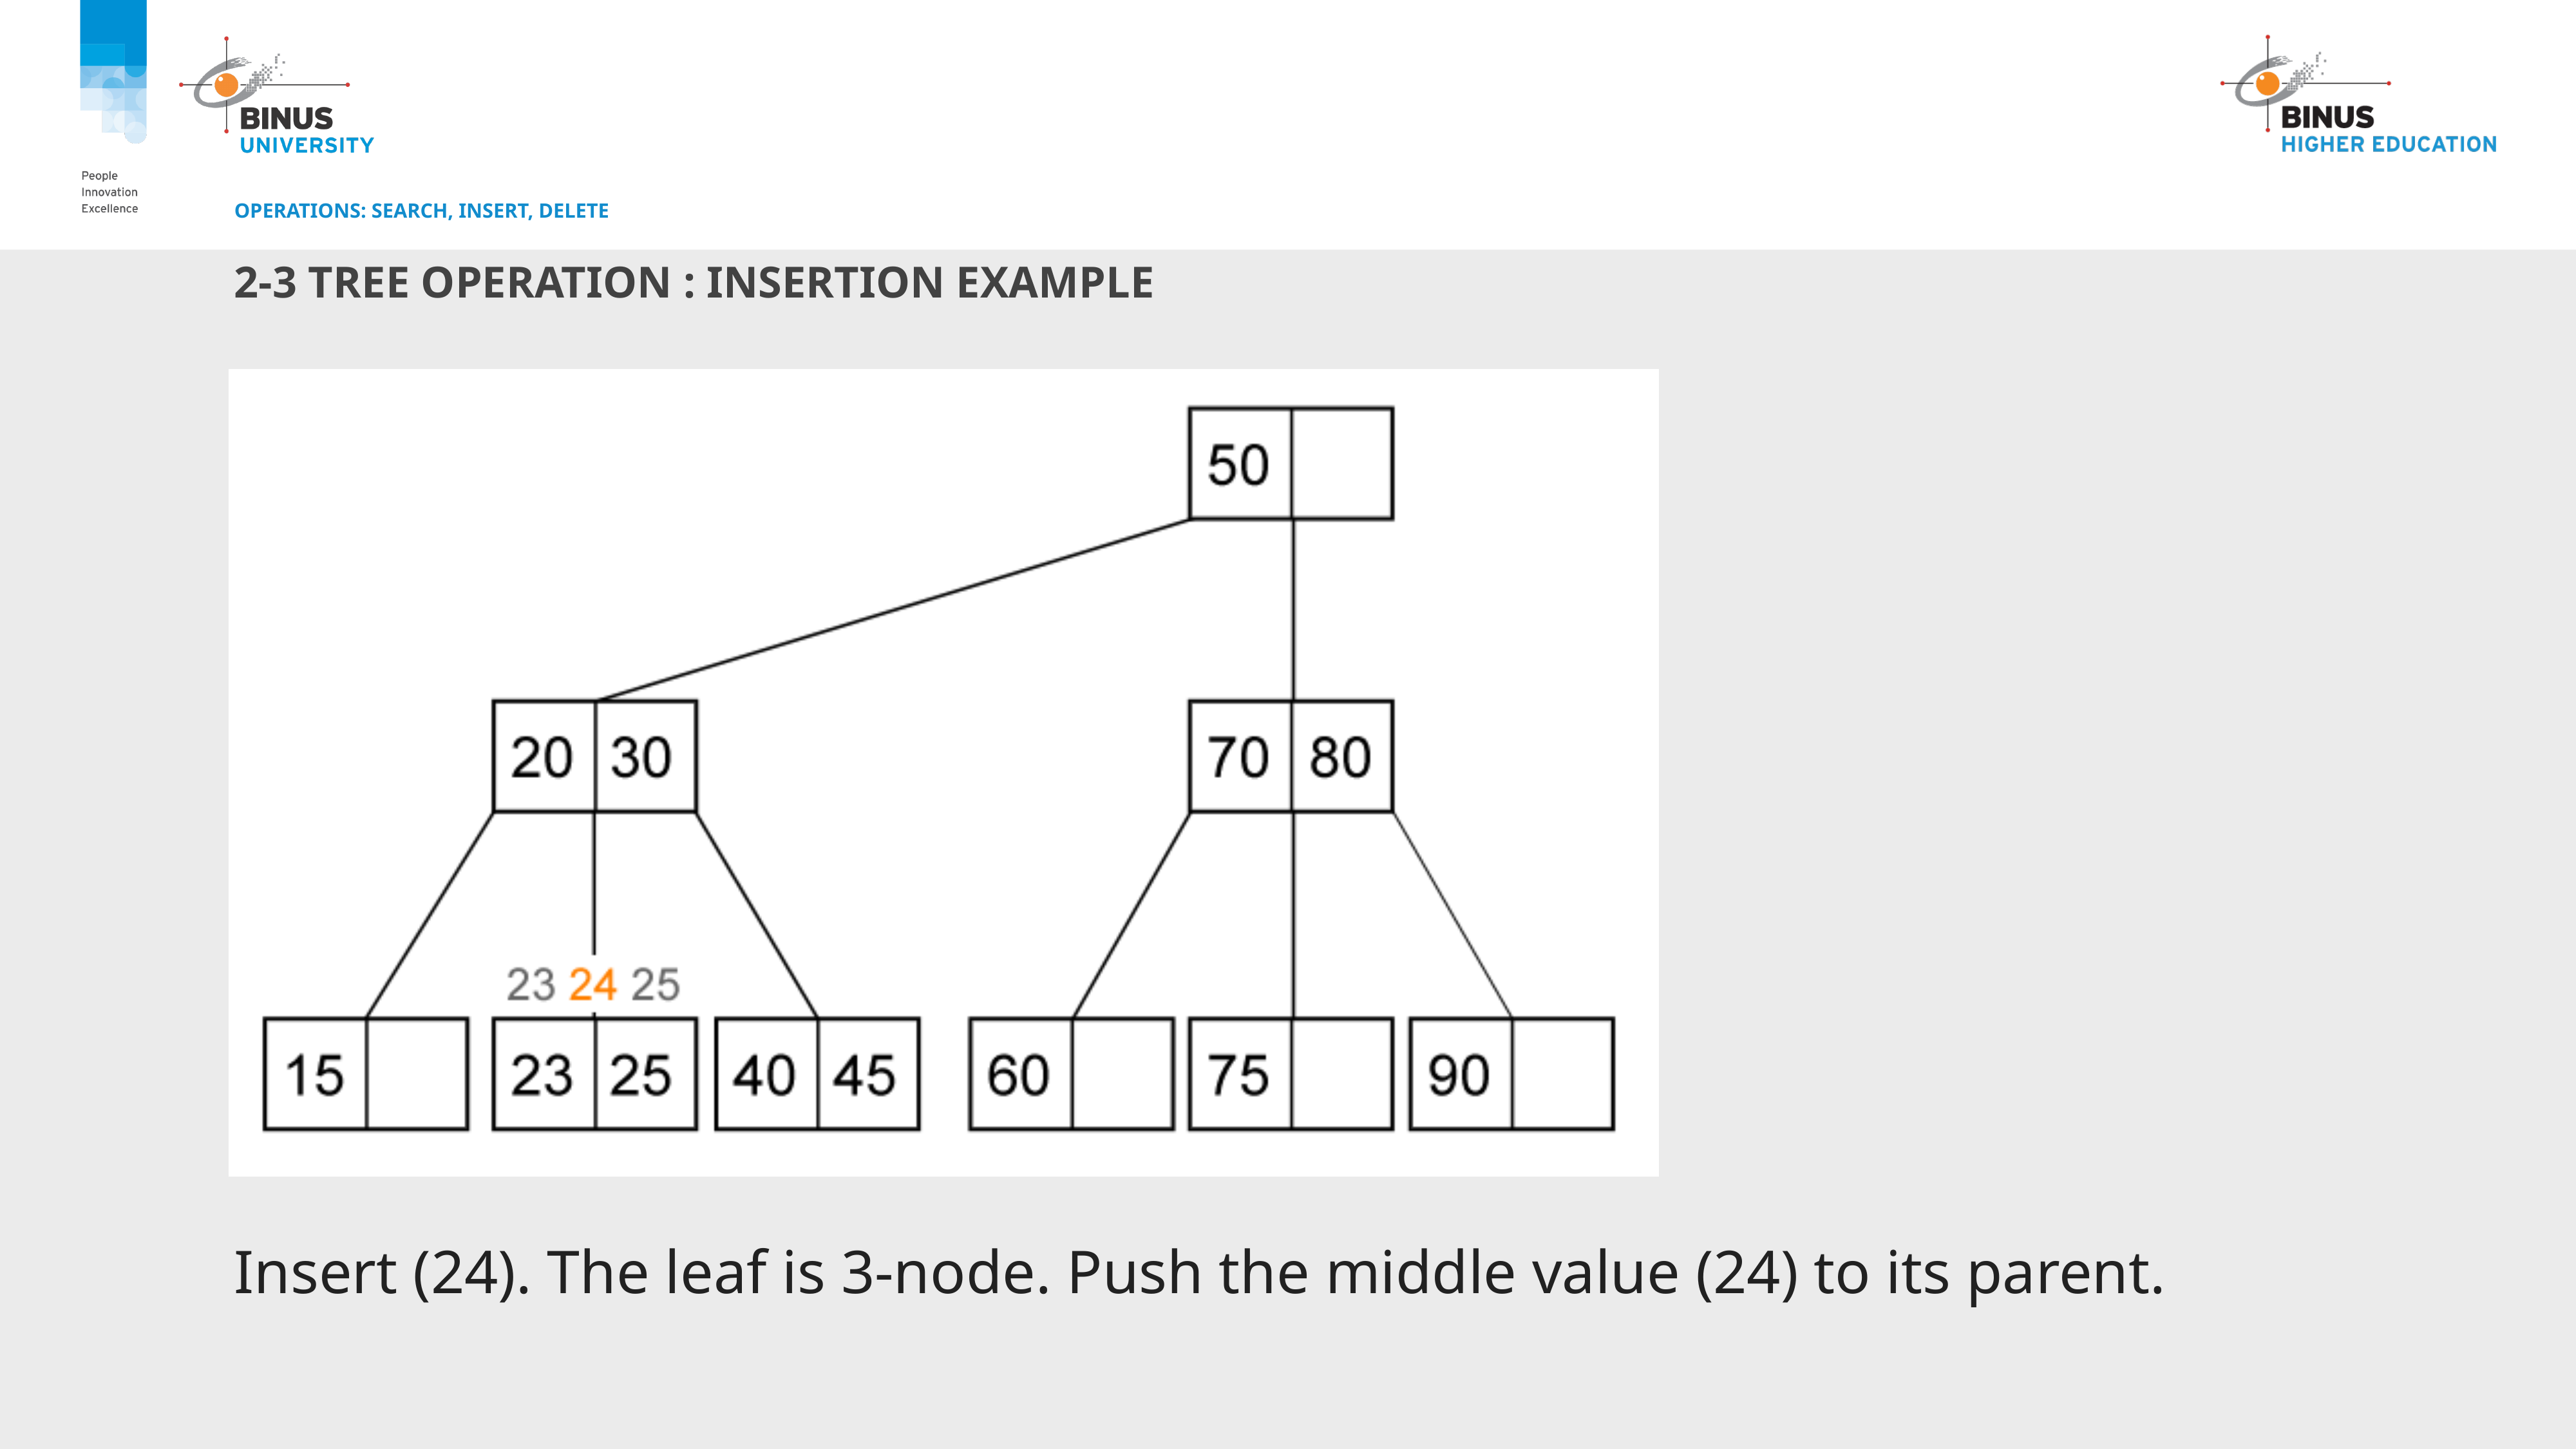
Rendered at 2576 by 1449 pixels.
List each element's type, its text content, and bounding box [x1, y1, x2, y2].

list 2-3 Tree OPERATION : INSERTION EXAMPLE [228, 255, 1262, 341]
picture [2199, 0, 2496, 156]
list Insert (24). The leaf is 3-node. Push the middle value (24) to its parent. [228, 1193, 2273, 1336]
picture [81, 146, 146, 213]
title Operations: Search, Insert, Delete [228, 197, 1784, 252]
picture [174, 25, 374, 161]
picture [80, 66, 147, 144]
picture [229, 369, 1660, 1177]
